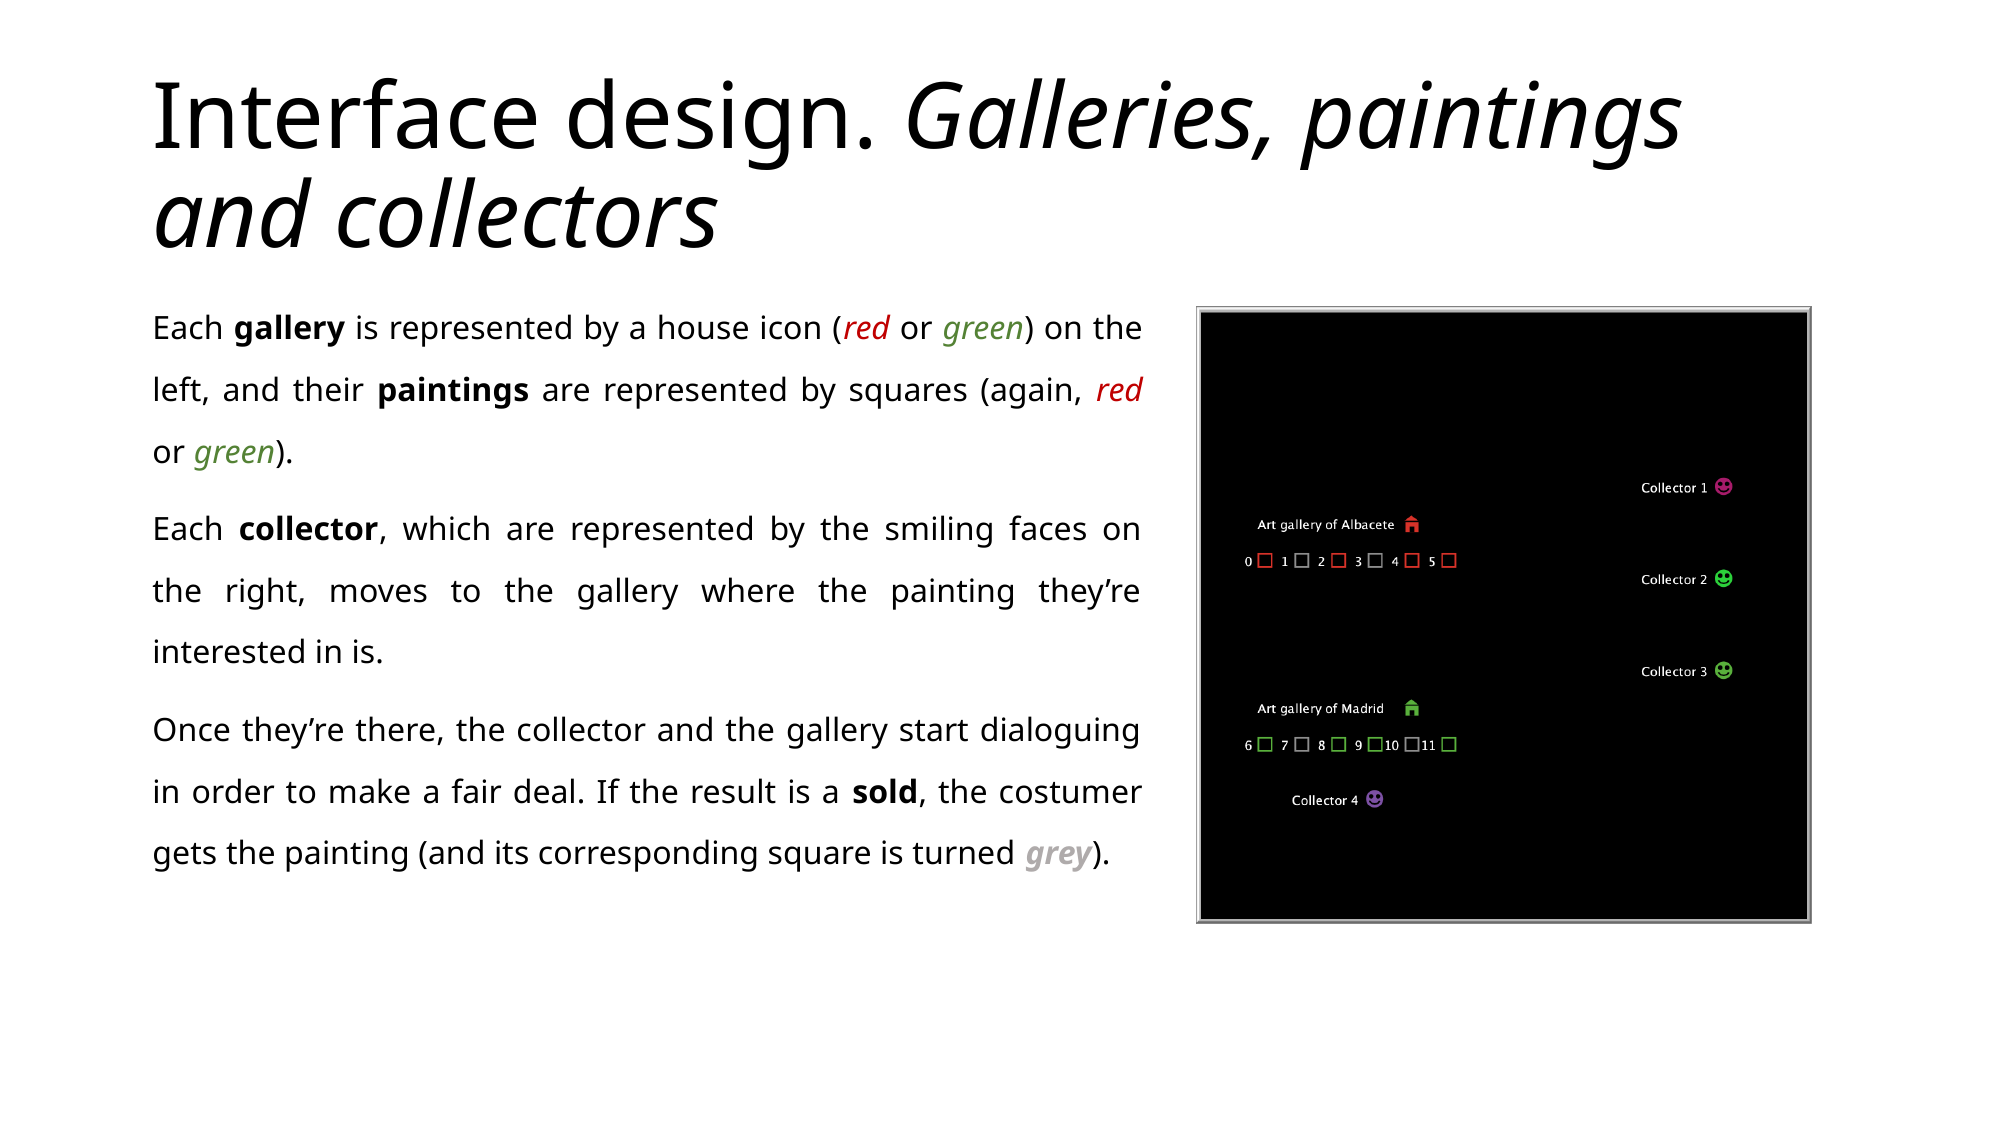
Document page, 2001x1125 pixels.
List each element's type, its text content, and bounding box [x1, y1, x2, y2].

title Interface design. Galleries, paintings and collectors [137, 59, 1863, 278]
picture [1193, 302, 1814, 926]
list Each gallery is represented by a house icon (red or green) on the left, and their paintings are represented by squares (again, red or green). Each collector, which are represented by the smiling faces on the right, moves to the gallery where the painting they’re interested in is. Once they’re there, the collector and the gallery start dialoguing in order to make a fair deal. If the result is a sold, the costumer gets the painting (and its corresponding square is turned grey). [137, 277, 1159, 930]
